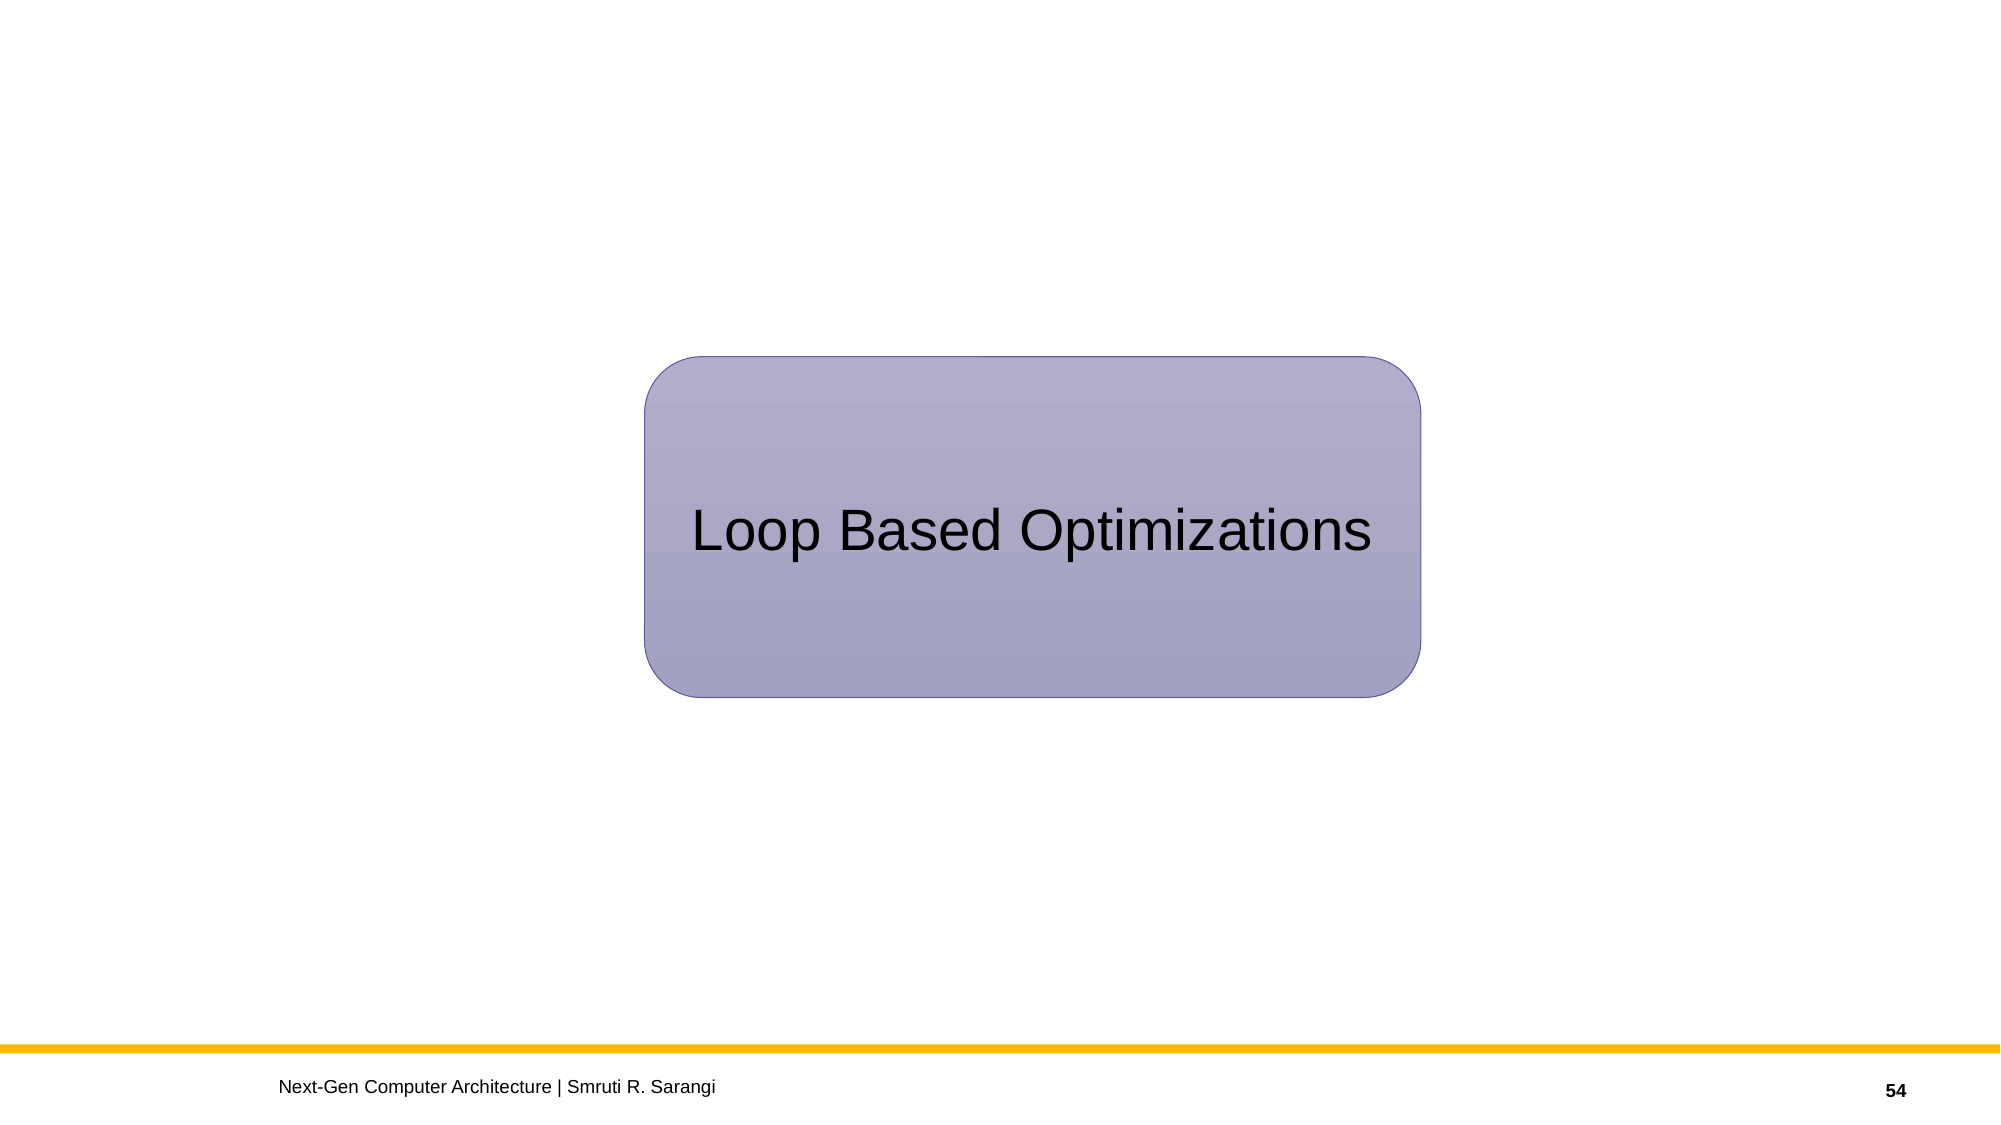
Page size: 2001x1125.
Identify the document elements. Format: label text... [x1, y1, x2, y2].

text_box Loop Based Optimizations [643, 356, 1422, 699]
slide_number 54 [1711, 1071, 1922, 1109]
footer Next-Gen Computer Architecture | Smruti R. Sarangi [263, 1067, 1464, 1105]
